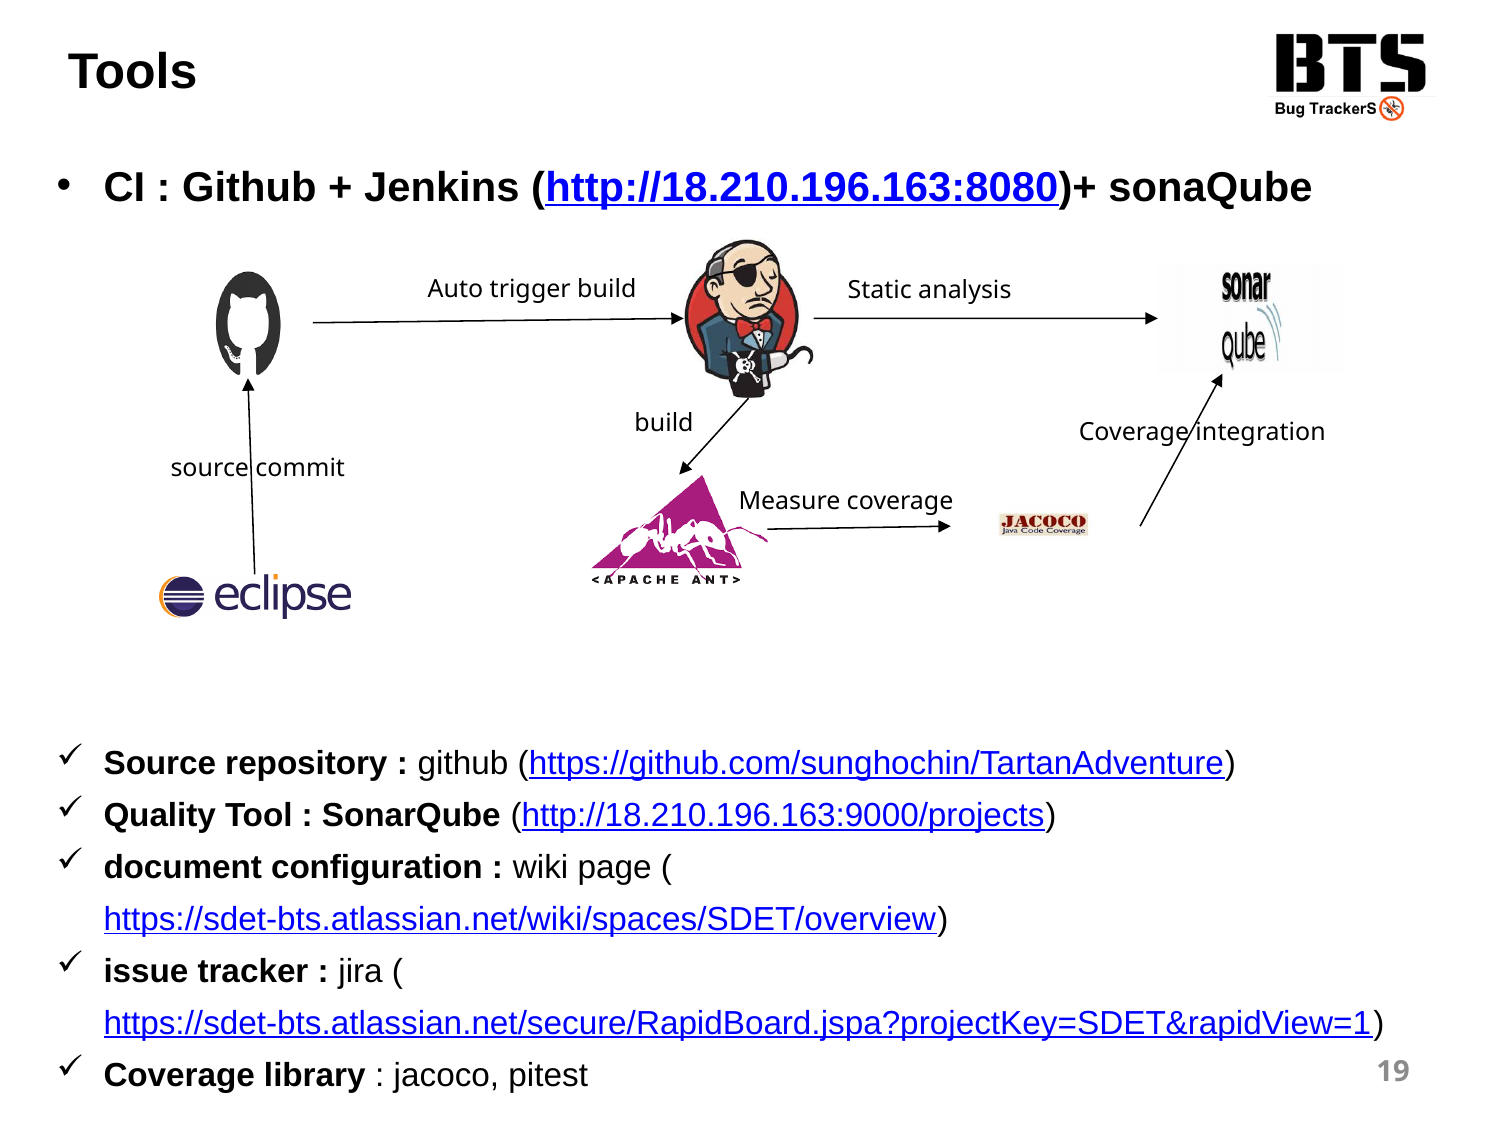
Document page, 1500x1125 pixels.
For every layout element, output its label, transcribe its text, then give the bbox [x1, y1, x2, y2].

text_box CI : Github + Jenkins (http://18.210.196.163:8080)+ sonaQube Source repository : github (https://github.com/sunghochin/TartanAdventure) Quality Tool : SonarQube (http://18.210.196.163:9000/projects) document configuration : wiki page (https://sdet-bts.atlassian.net/wiki/spaces/SDET/overview) issue tracker : jira (https://sdet-bts.atlassian.net/secure/RapidBoard.jspa?projectKey=SDET&rapidView=1) Coverage library : jacoco, pitest [41, 137, 1436, 1101]
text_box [1139, 373, 1223, 527]
picture [159, 573, 351, 619]
text_box source commit [155, 444, 242, 490]
picture [590, 474, 768, 585]
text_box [767, 525, 951, 530]
picture [683, 238, 814, 399]
text_box build [619, 398, 676, 444]
text_box Static analysis [832, 265, 1027, 311]
picture [182, 266, 314, 379]
picture [950, 493, 1141, 559]
text_box Coverage integration [1227, 407, 1342, 453]
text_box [678, 397, 749, 475]
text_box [312, 318, 684, 323]
text_box Auto trigger build [413, 264, 659, 310]
text_box Coverage integration [1064, 407, 1134, 453]
picture [1263, 30, 1437, 127]
text_box source commit [259, 444, 361, 490]
picture [1157, 262, 1343, 374]
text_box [247, 378, 255, 575]
text_box Tools [53, 30, 609, 106]
text_box Measure coverage [772, 477, 969, 522]
